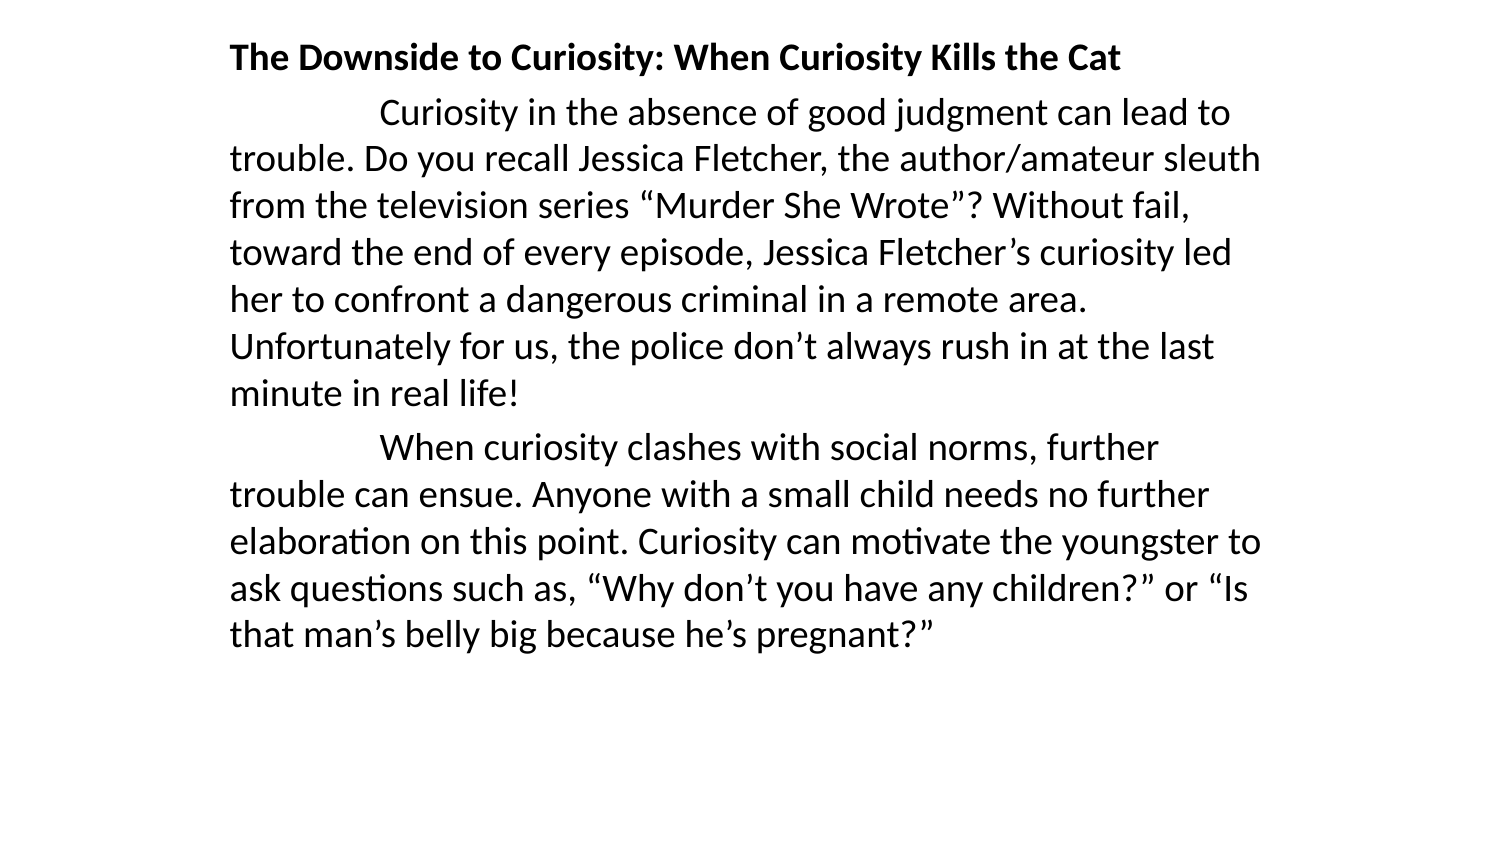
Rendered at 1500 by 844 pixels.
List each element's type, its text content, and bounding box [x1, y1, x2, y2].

list The Downside to Curiosity: When Curiosity Kills the Cat Curiosity in the absence of good judgment can lead to trouble. Do you recall Jessica Fletcher, the author/amateur sleuth from the television series “Murder She Wrote”? Without fail, toward the end of every episode, Jessica Fletcher’s curiosity led her to confront a dangerous criminal in a remote area. Unfortunately for us, the police don’t always rush in at the last minute in real life! When curiosity clashes with social norms, further trouble can ensue. Anyone with a small child needs no further elaboration on this point. Curiosity can motivate the youngster to ask questions such as, “Why don’t you have any children?” or “Is that man’s belly big because he’s pregnant?” [214, 23, 1288, 817]
